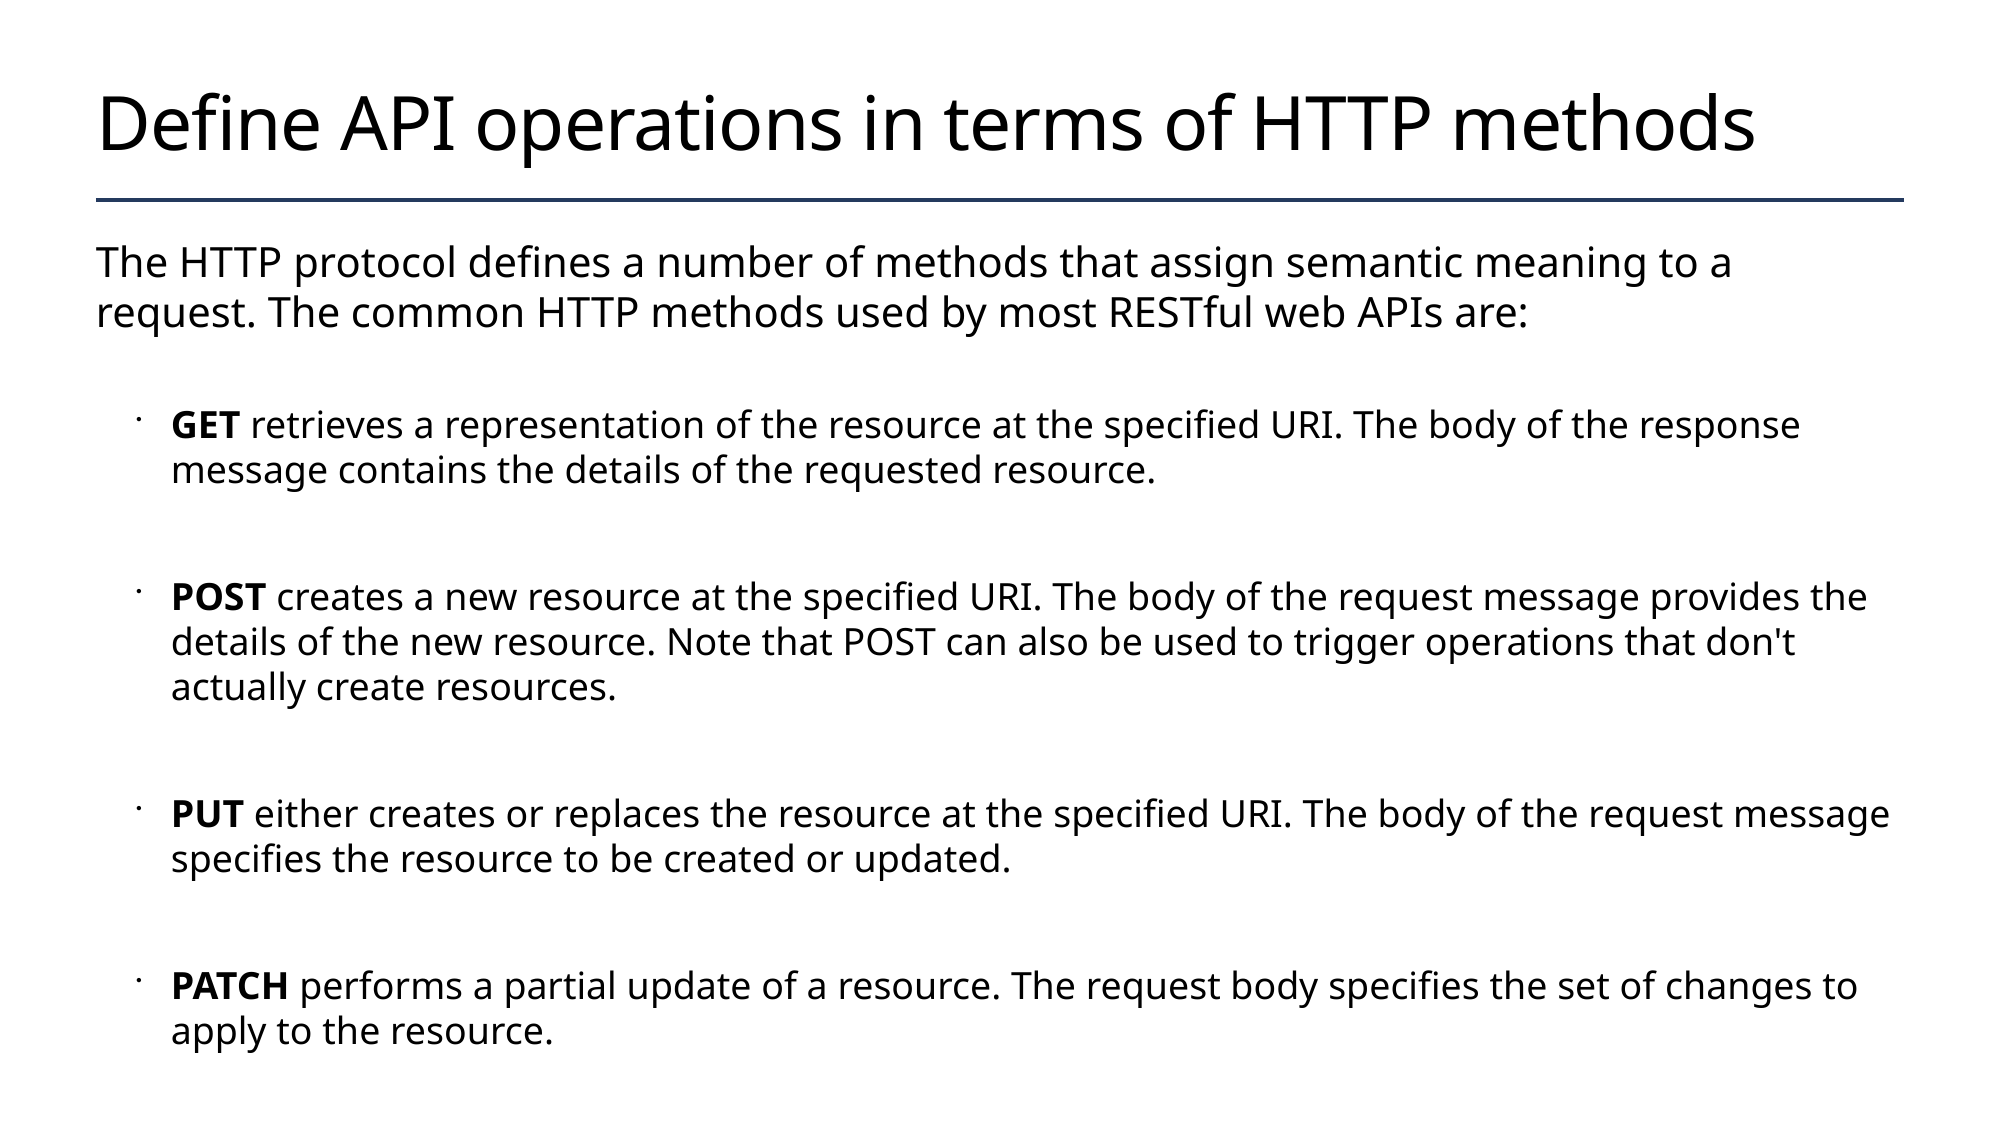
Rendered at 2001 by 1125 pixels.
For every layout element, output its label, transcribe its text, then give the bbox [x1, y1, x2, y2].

list The HTTP protocol defines a number of methods that assign semantic meaning to a request. The common HTTP methods used by most RESTful web APIs are: GET retrieves a representation of the resource at the specified URI. The body of the response message contains the details of the requested resource. POST creates a new resource at the specified URI. The body of the request message provides the details of the new resource. Note that POST can also be used to trigger operations that don't actually create resources. PUT either creates or replaces the resource at the specified URI. The body of the request message specifies the resource to be created or updated. PATCH performs a partial update of a resource. The request body specifies the set of changes to apply to the resource. DELETE removes the resource at the specified URI. [95, 235, 1904, 1115]
title Define API operations in terms of HTTP methods [96, 75, 1904, 166]
